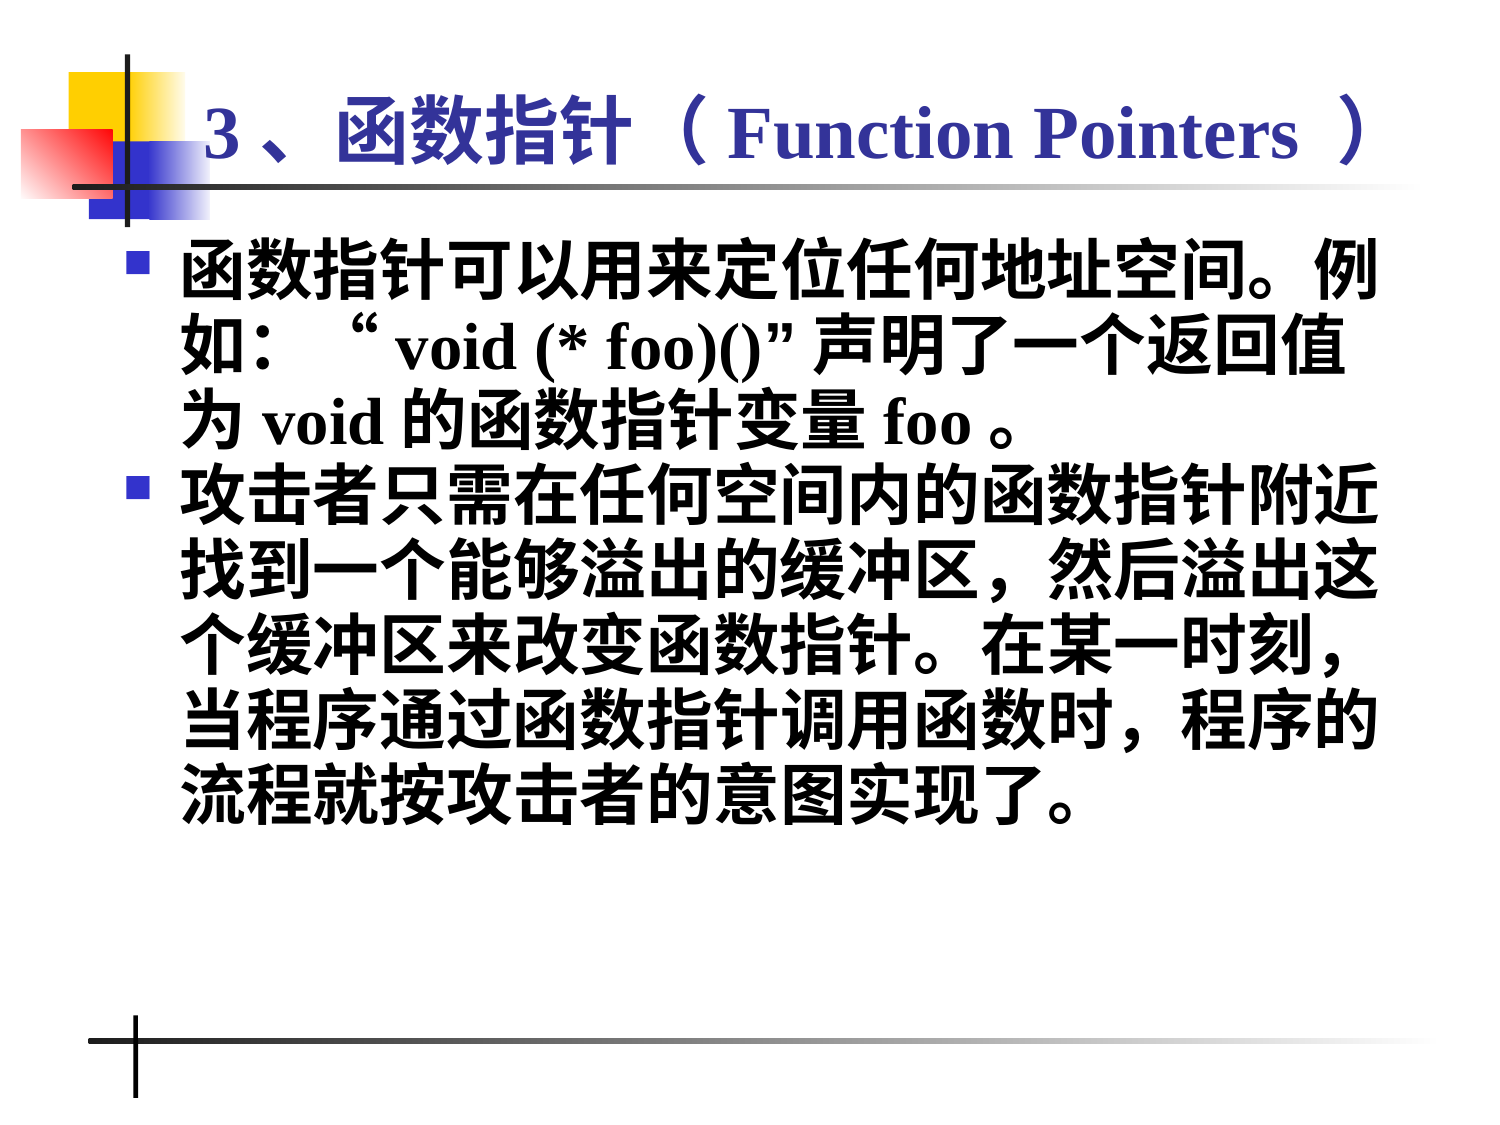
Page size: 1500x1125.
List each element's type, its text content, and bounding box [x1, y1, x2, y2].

list 函数指针可以用来定位任何地址空间。例如：“void (* foo)()”声明了一个返回值为void的函数指针变量foo。 攻击者只需在任何空间内的函数指针附近找到一个能够溢出的缓冲区，然后溢出这个缓冲区来改变函数指针。在某一时刻，当程序通过函数指针调用函数时，程序的流程就按攻击者的意图实现了。 [107, 224, 1402, 960]
title 3、函数指针（Function Pointers ） [188, 23, 1468, 181]
